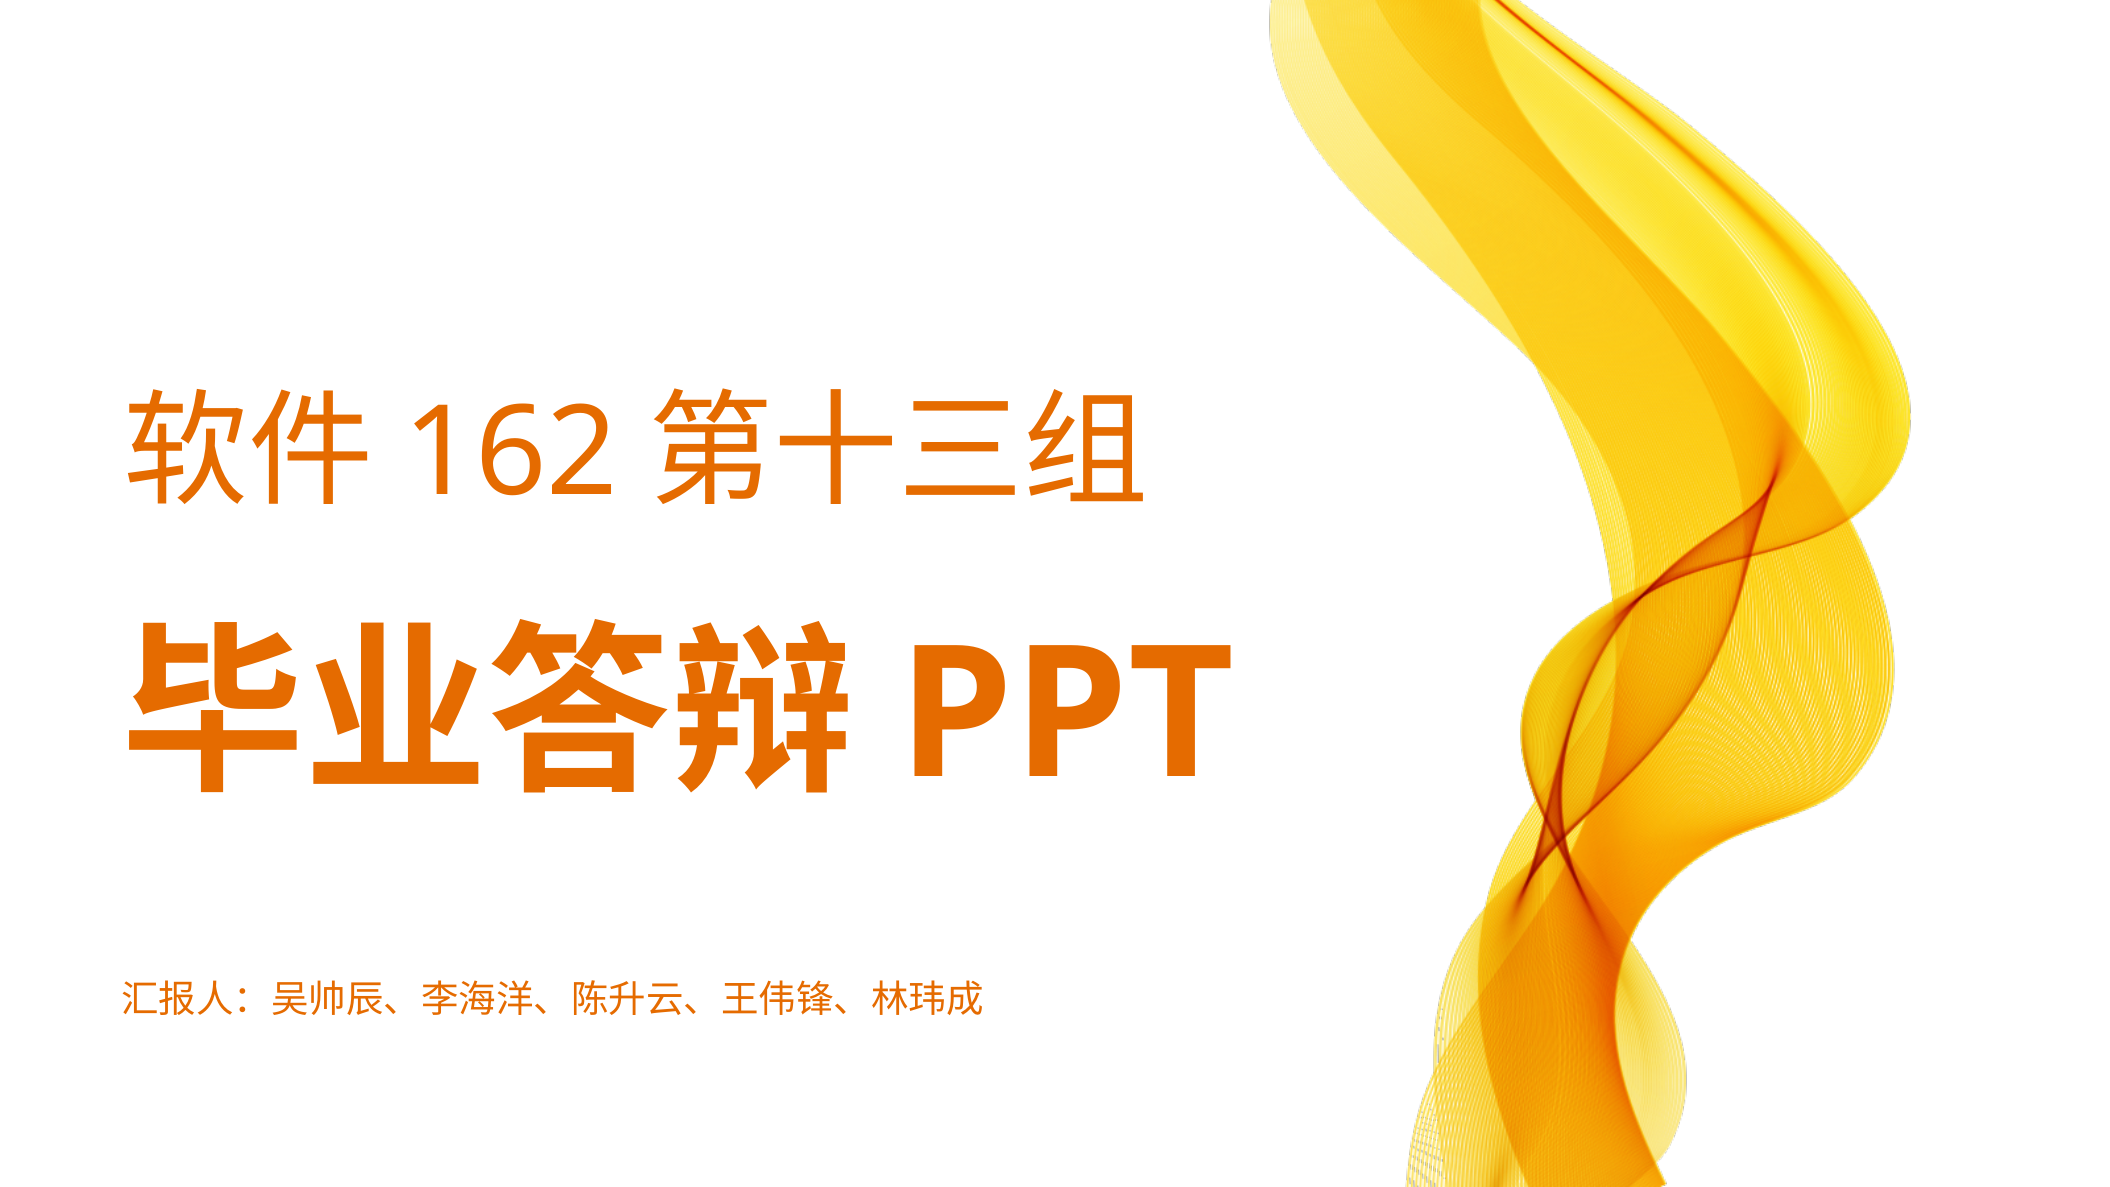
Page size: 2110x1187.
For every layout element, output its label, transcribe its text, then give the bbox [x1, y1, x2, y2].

text_box 软件162第十三组 [123, 369, 1258, 520]
picture [1258, 0, 1925, 1187]
text_box 毕业答辩PPT [121, 593, 1258, 814]
text_box 汇报人：吴帅辰、李海洋、陈升云、王伟锋、林玮成 [121, 974, 1031, 1020]
